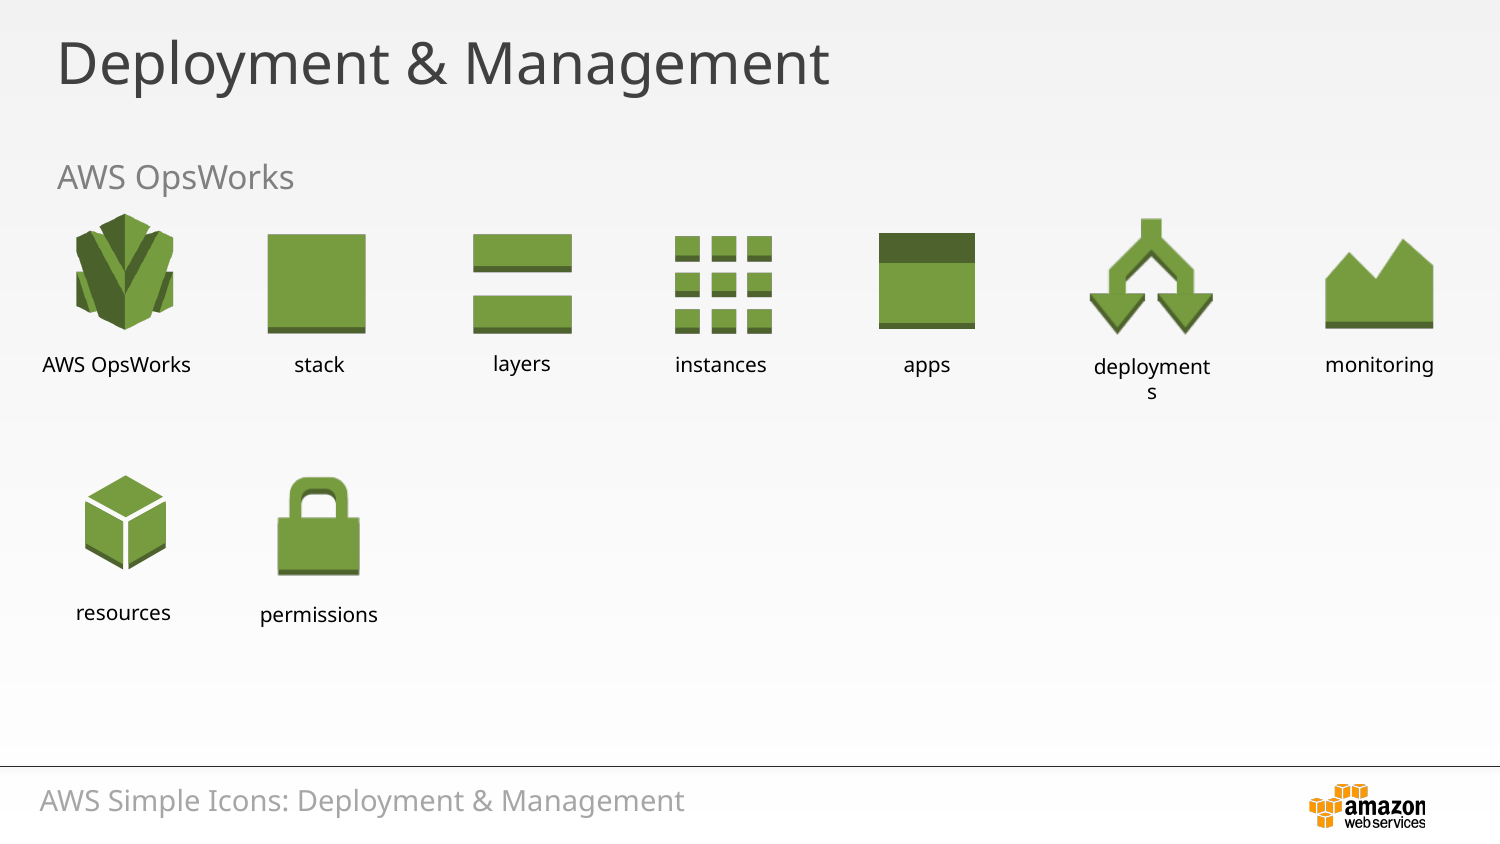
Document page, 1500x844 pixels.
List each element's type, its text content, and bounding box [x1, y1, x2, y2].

picture [1062, 194, 1231, 363]
title Deployment & Management [41, 18, 1388, 130]
text_box monitoring [1318, 369, 1442, 377]
picture [58, 454, 190, 586]
picture [1300, 212, 1449, 360]
picture [451, 216, 586, 351]
text_box AWS Simple Icons: Deployment & Management [24, 774, 700, 825]
text_box AWS OpsWorks [42, 148, 582, 204]
text_box resources [61, 599, 186, 625]
picture [64, 210, 186, 332]
text_box permissions [257, 602, 381, 627]
text_box stack [259, 361, 380, 377]
picture [247, 460, 382, 596]
text_box layers [460, 358, 584, 376]
picture [655, 218, 791, 354]
text_box AWS OpsWorks [37, 351, 197, 377]
picture [244, 216, 381, 354]
text_box apps [866, 354, 988, 377]
text_box instances [659, 361, 783, 377]
picture [860, 214, 992, 347]
text_box deployments [1090, 370, 1214, 404]
